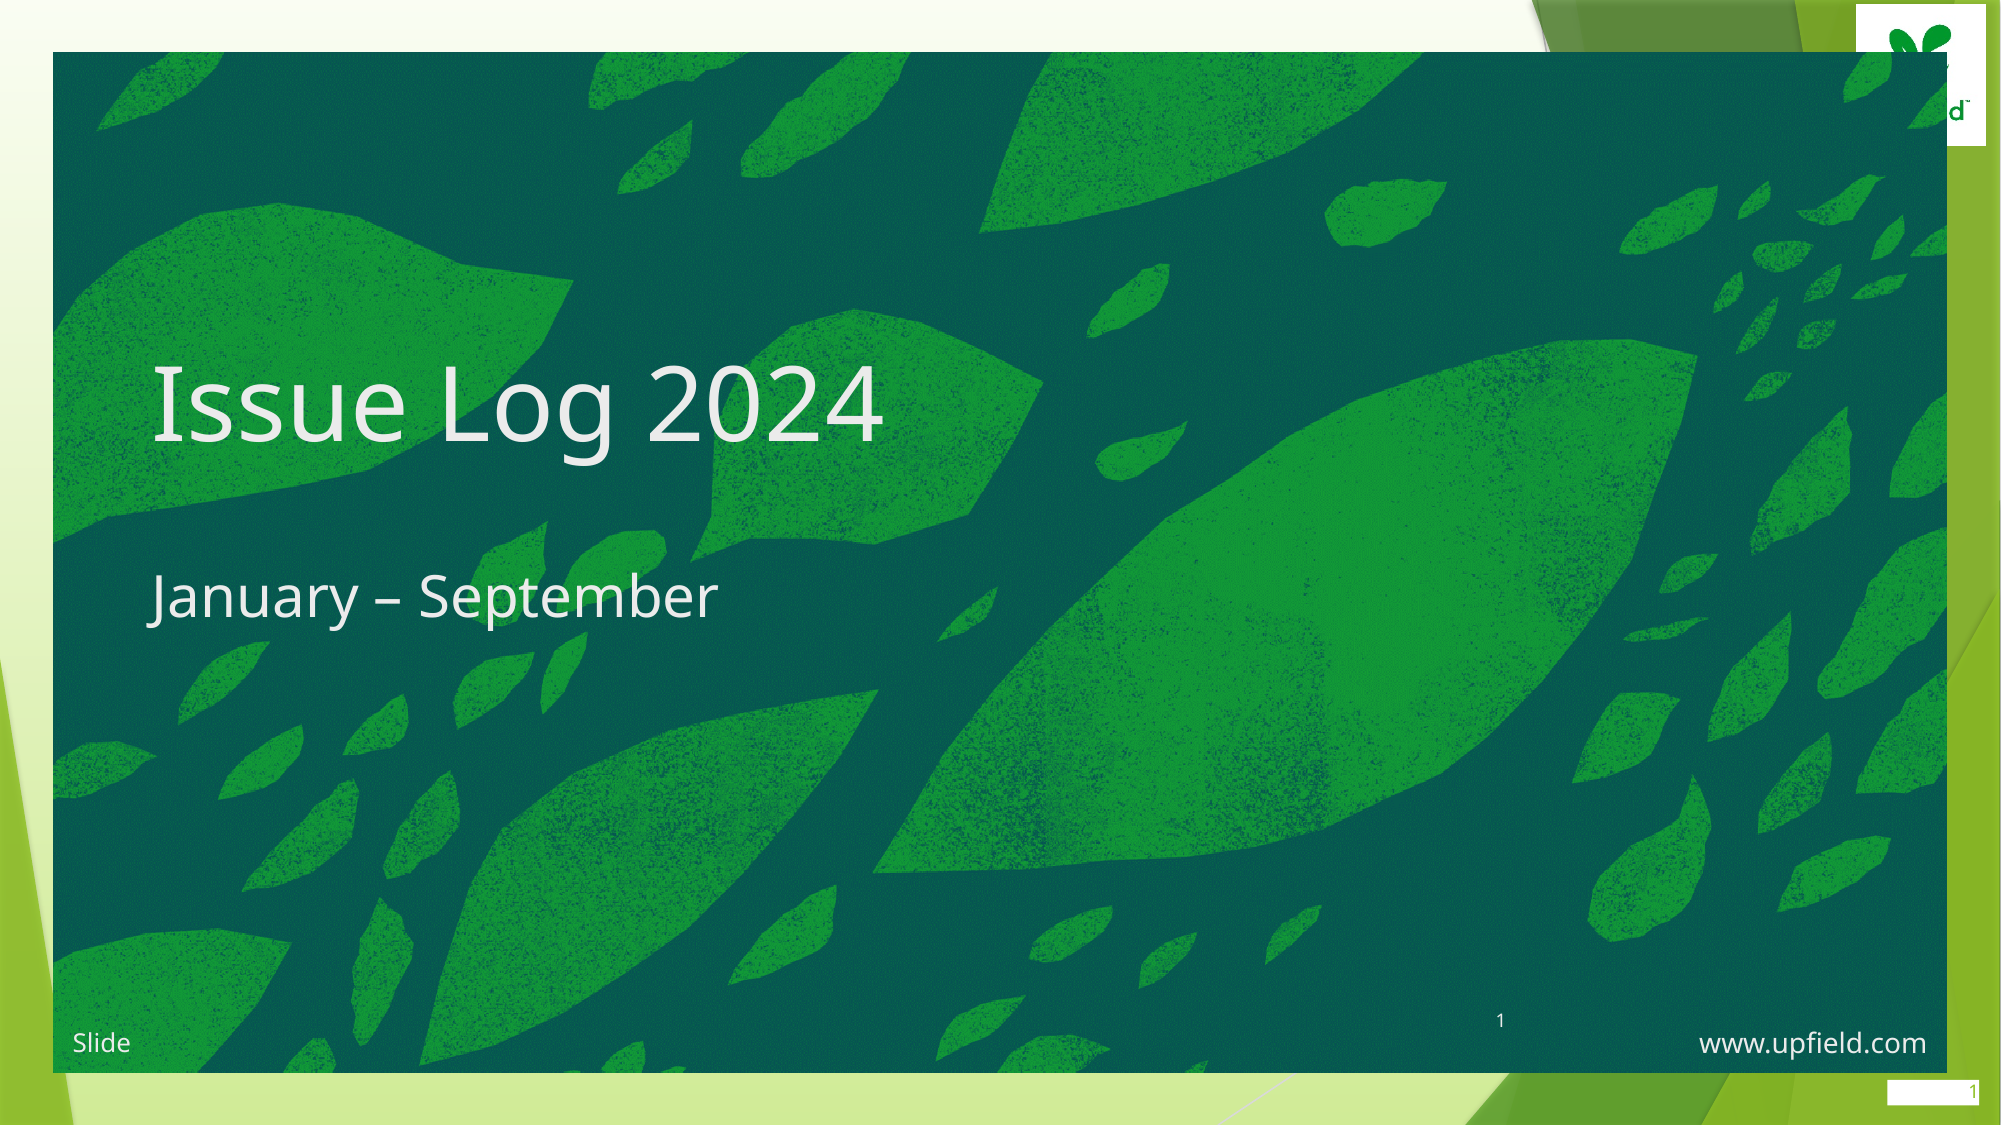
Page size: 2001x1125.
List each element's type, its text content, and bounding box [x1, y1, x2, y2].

picture [53, 4, 1986, 1073]
title Issue Log 2024 January – September [136, 290, 1525, 696]
slide_number 1 [1409, 991, 1522, 1051]
